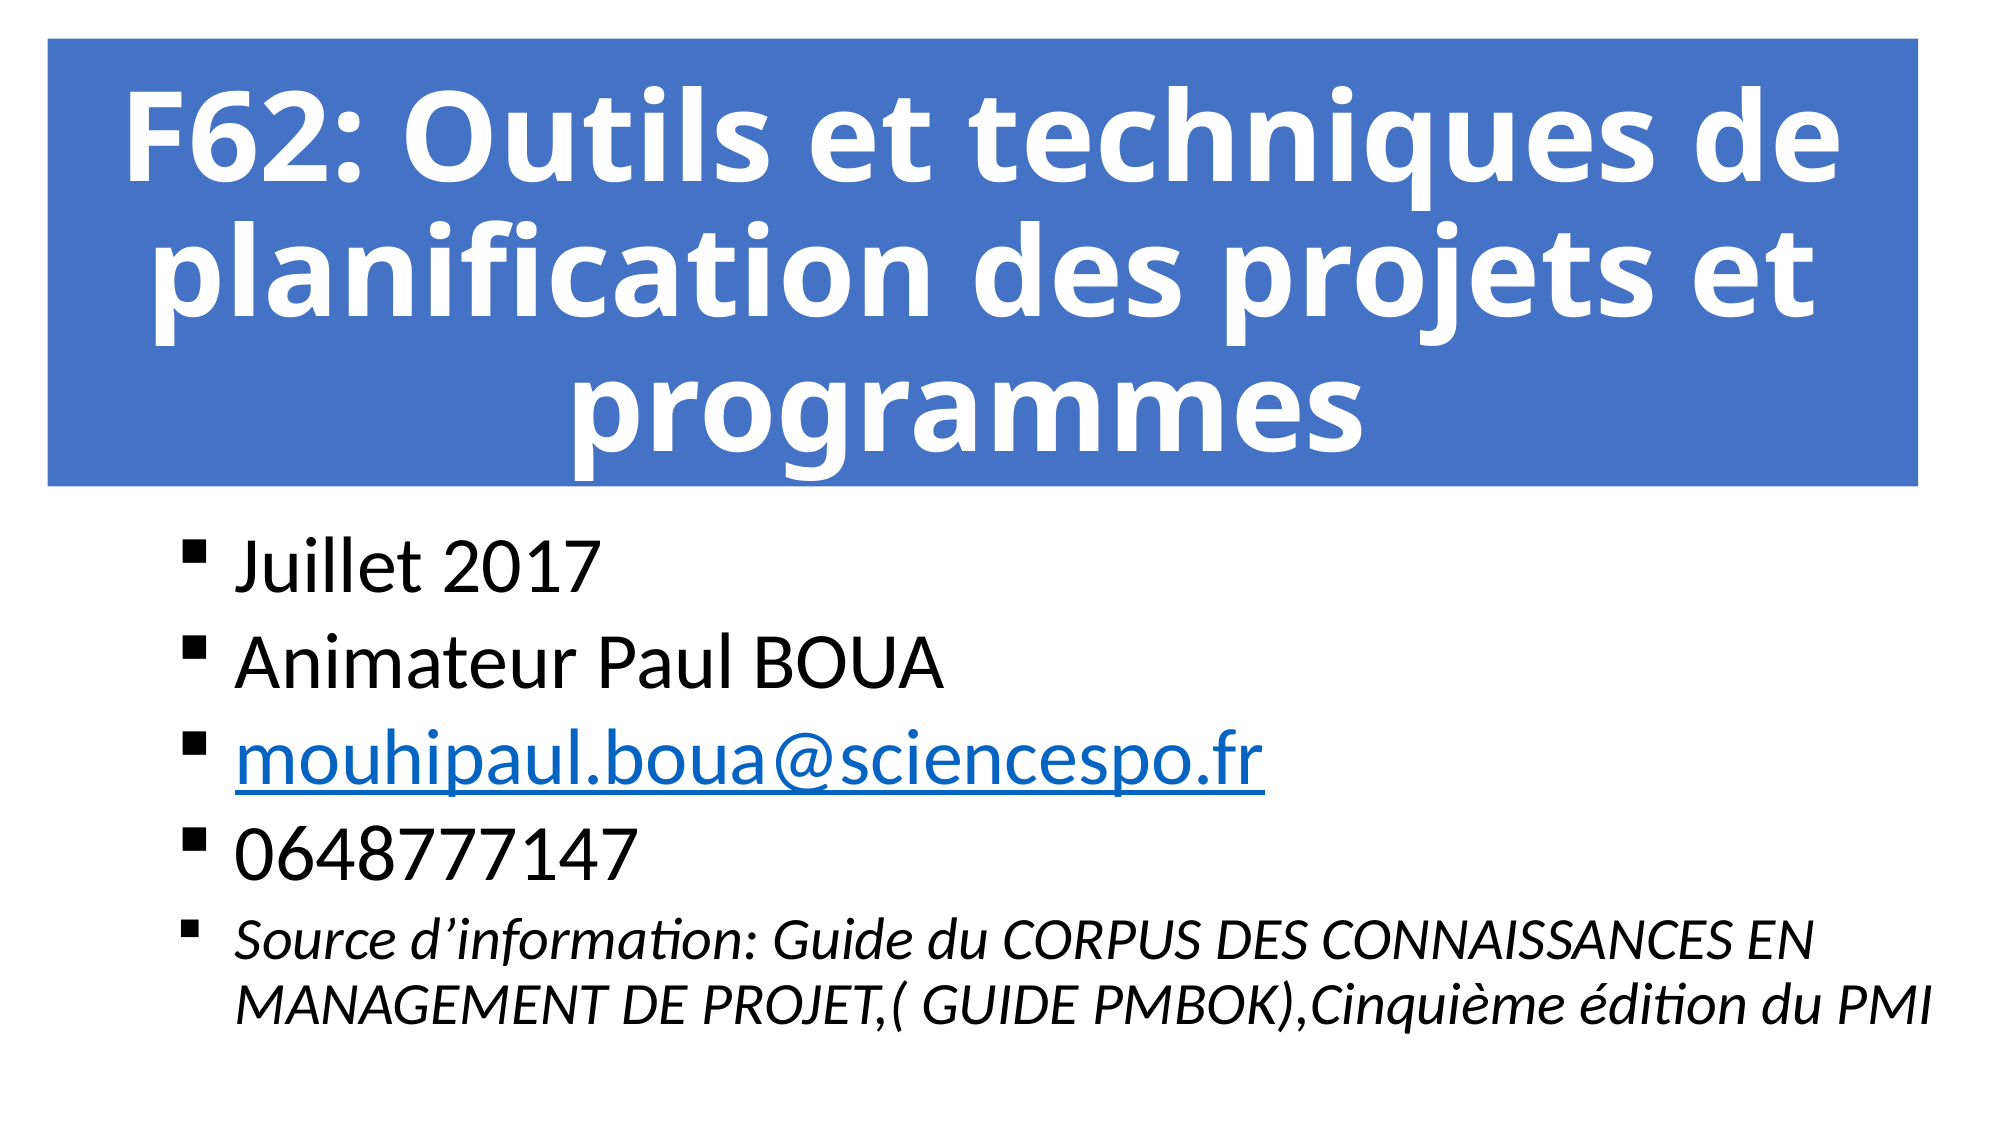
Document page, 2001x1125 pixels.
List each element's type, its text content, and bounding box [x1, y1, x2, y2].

subtitle Juillet 2017 Animateur Paul BOUA mouhipaul.boua@sciencespo.fr 0648777147 Source d’information: Guide du CORPUS DES CONNAISSANCES EN MANAGEMENT DE PROJET,( GUIDE PMBOK),Cinquième édition du PMI [83, 515, 1961, 1066]
title F62: Outils et techniques de planification des projets et programmes [47, 38, 1919, 487]
